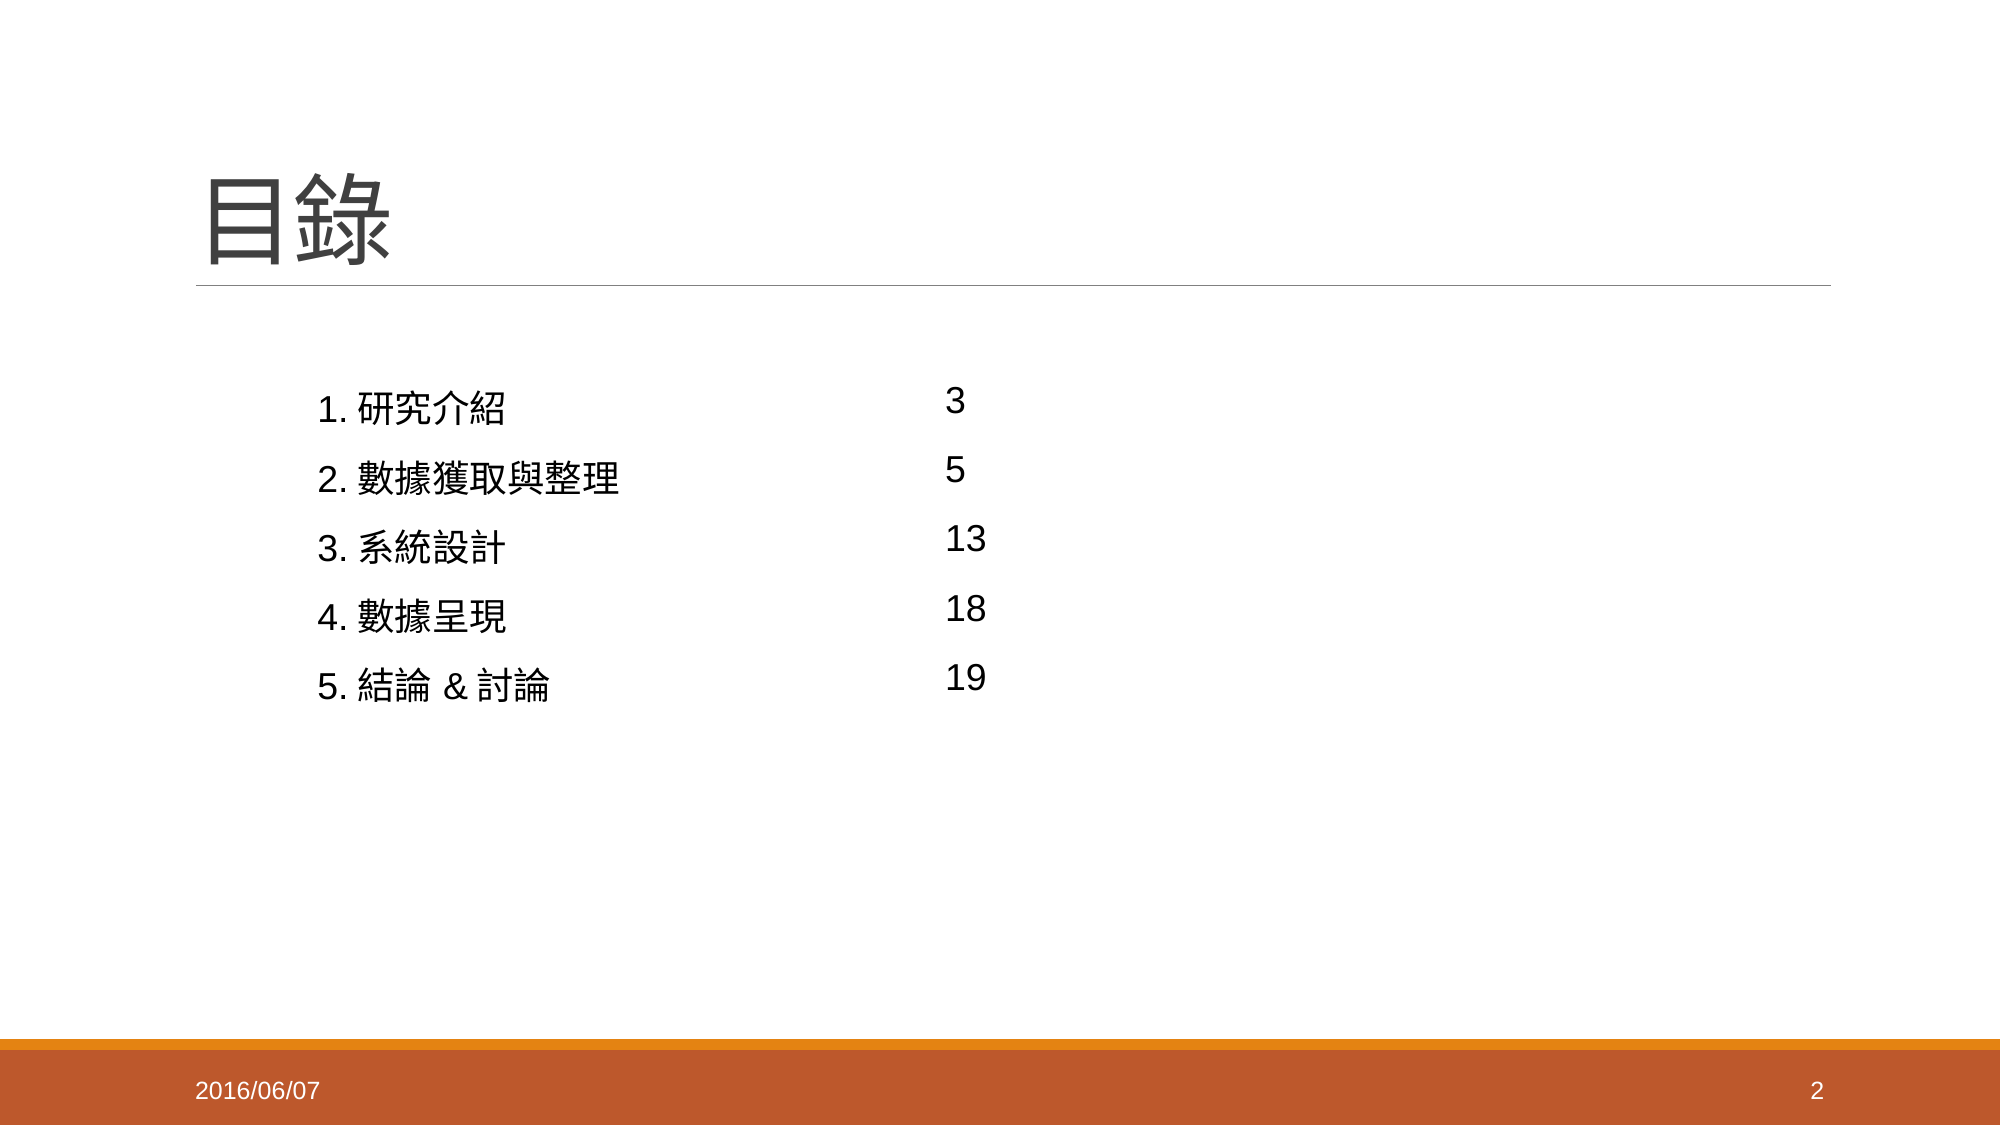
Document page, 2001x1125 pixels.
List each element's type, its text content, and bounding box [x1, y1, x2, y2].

table_cell 19 [931, 650, 1098, 718]
table_header 3 [930, 373, 1098, 438]
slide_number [180, 1059, 586, 1120]
table_cell 13 [931, 511, 1098, 579]
table_cell 4.數據呈現 [303, 581, 929, 648]
table_cell 5.結論&討論 [303, 650, 929, 718]
slide_number 2 [1624, 1059, 1840, 1120]
table_cell 3.系統設計 [303, 510, 929, 579]
title 目錄 [180, 47, 1830, 285]
table_cell 5 [931, 444, 1098, 510]
table_cell 18 [931, 581, 1098, 648]
table_header 1.研究介紹 [303, 372, 930, 441]
table_cell 2.數據獲取與整理 [303, 441, 929, 510]
